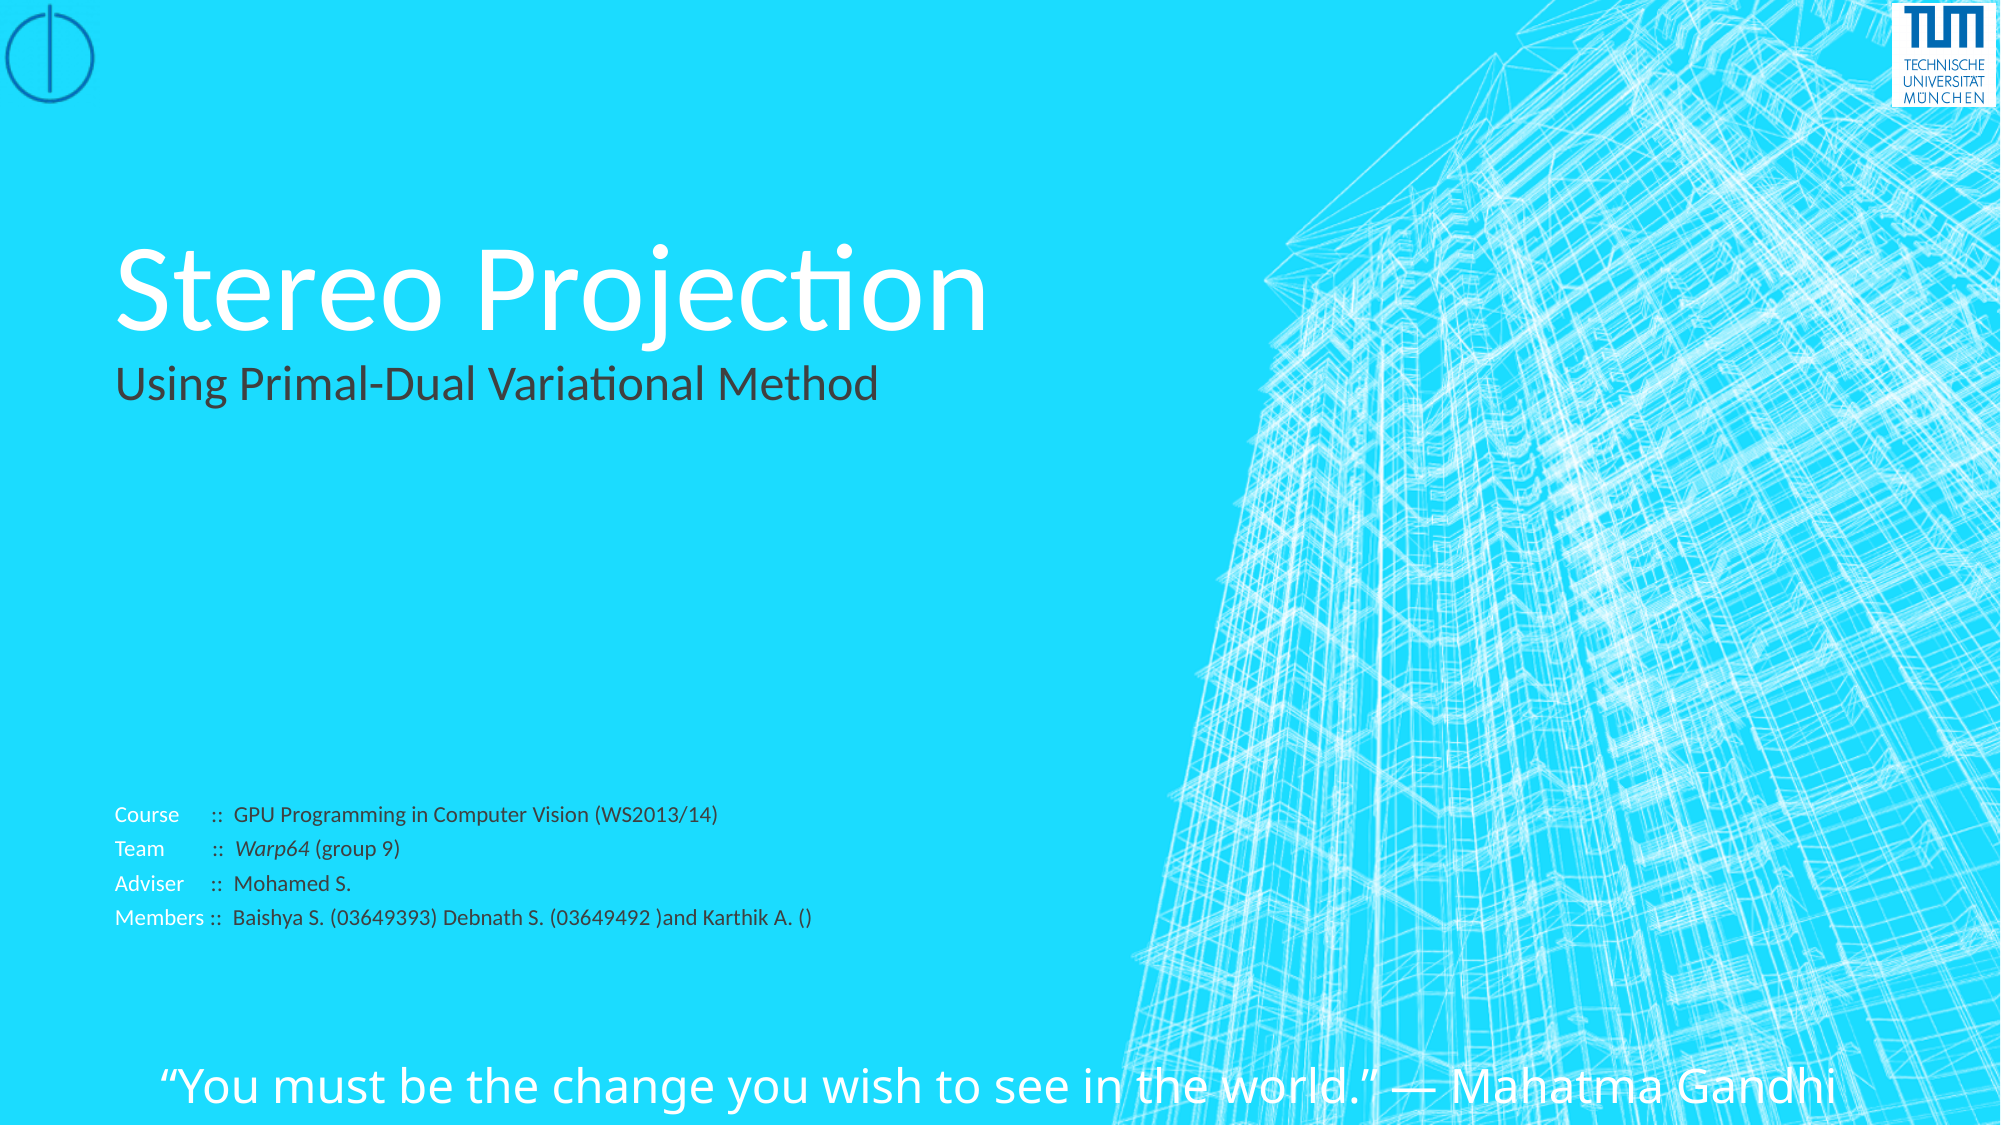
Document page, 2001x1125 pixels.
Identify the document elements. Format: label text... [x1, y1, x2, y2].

text_box Course :: GPU Programming in Computer Vision (WS2013/14) Team :: Warp64 (group 9) Adviser :: Mohamed S. Members :: Baishya S. (03649393) Debnath S. (03649492 )and Karthik A. () [99, 785, 1162, 985]
subtitle Using Primal-Dual Variational Method [99, 357, 1042, 440]
text_box “You must be the change you wish to see in the world.” ― Mahatma Gandhi [137, 1049, 1863, 1125]
title Stereo Projection [99, 123, 1225, 357]
picture [0, 0, 2001, 1125]
